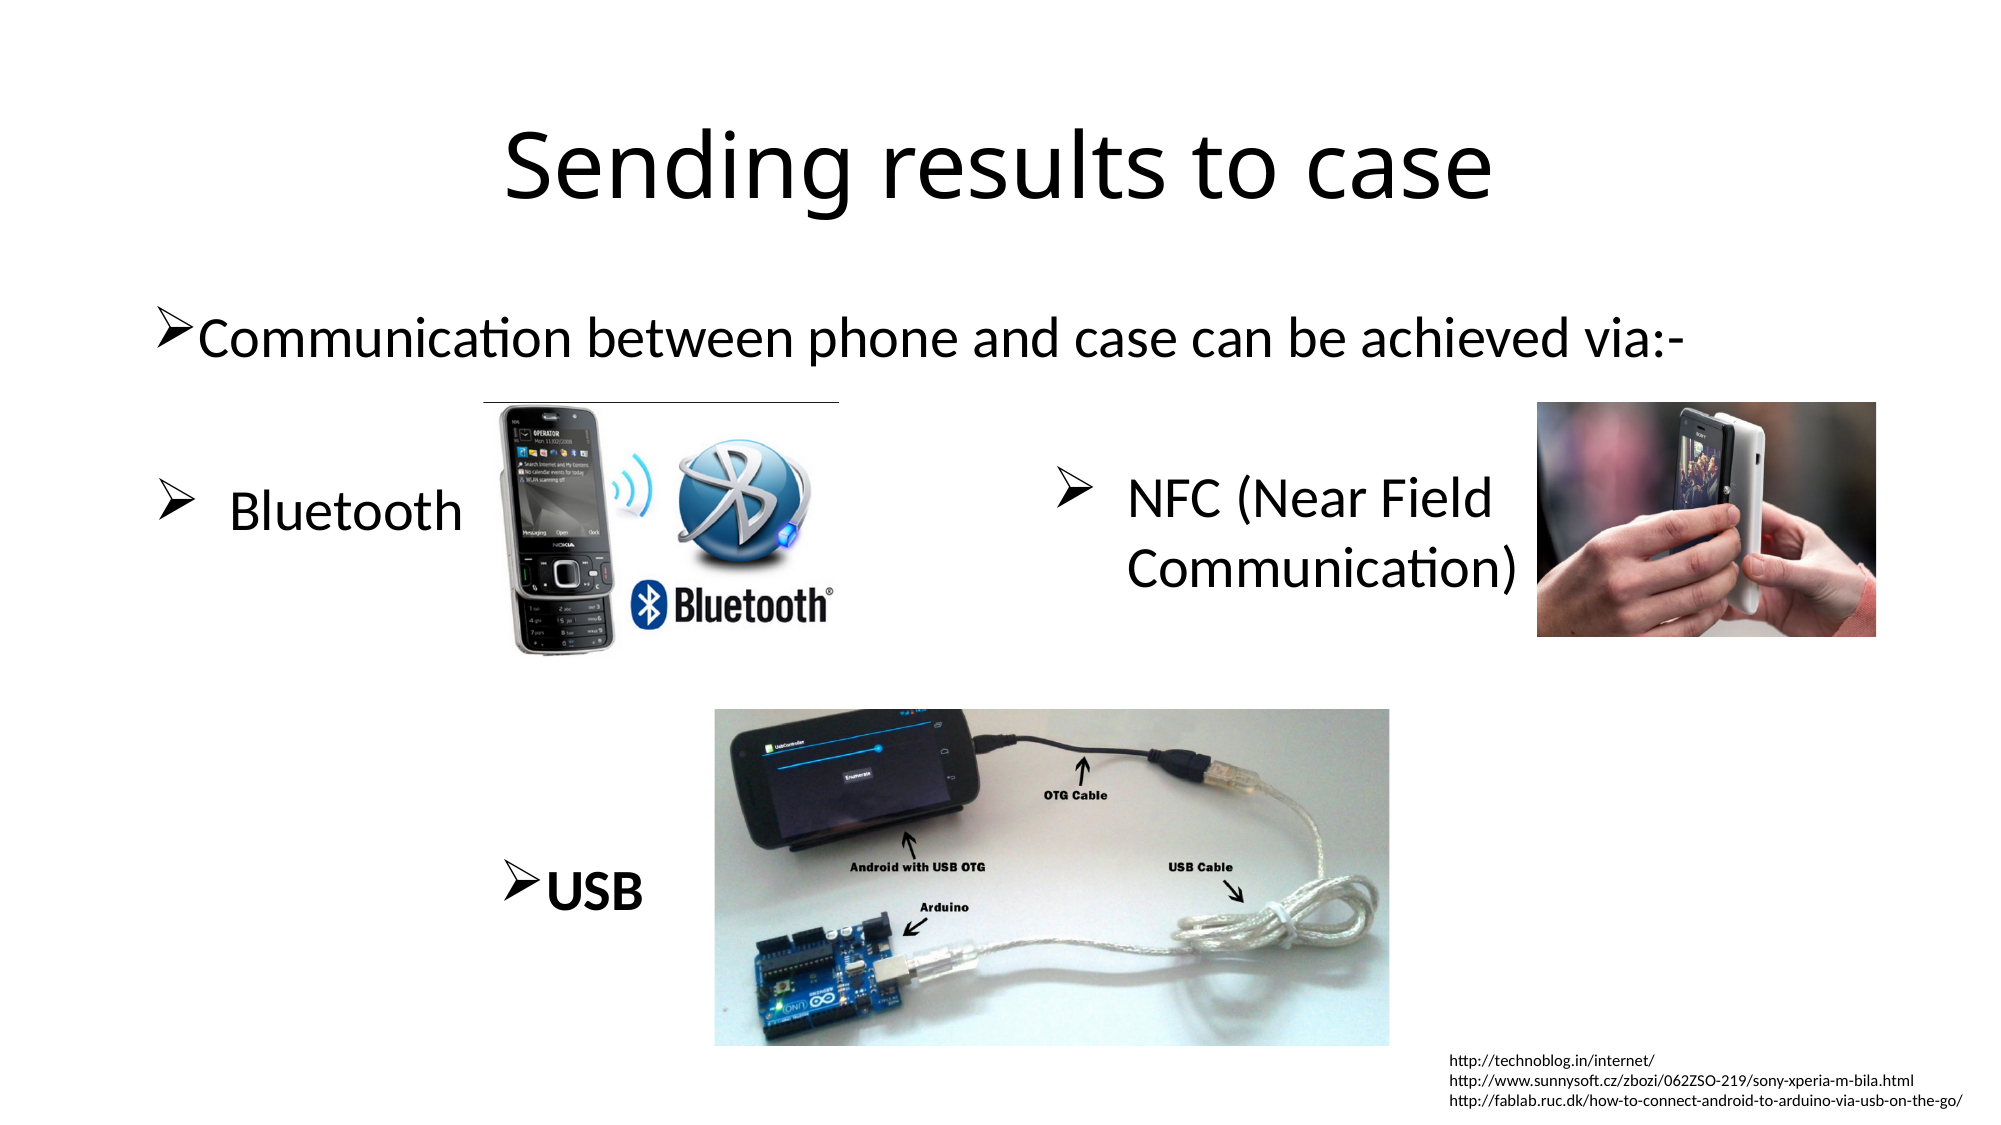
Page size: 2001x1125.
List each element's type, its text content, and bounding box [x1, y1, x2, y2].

text_box NFC (Near Field Communication) [1037, 452, 1536, 607]
title Sending results to case [137, 59, 1863, 278]
text_box USB [484, 844, 660, 930]
picture [714, 708, 1390, 1046]
list Communication between phone and case can be achieved via:- [137, 299, 1863, 1014]
picture [483, 402, 839, 659]
text_box http://technoblog.in/internet/ http://www.sunnysoft.cz/zbozi/062ZSO-219/sony-xperia-m-bila.html http://fablab.ruc.dk/how-to-connect-android-to-arduino-via-usb-on-the-go/ [1434, 1042, 1979, 1117]
text_box Bluetooth [139, 464, 479, 550]
picture [1536, 402, 1877, 637]
